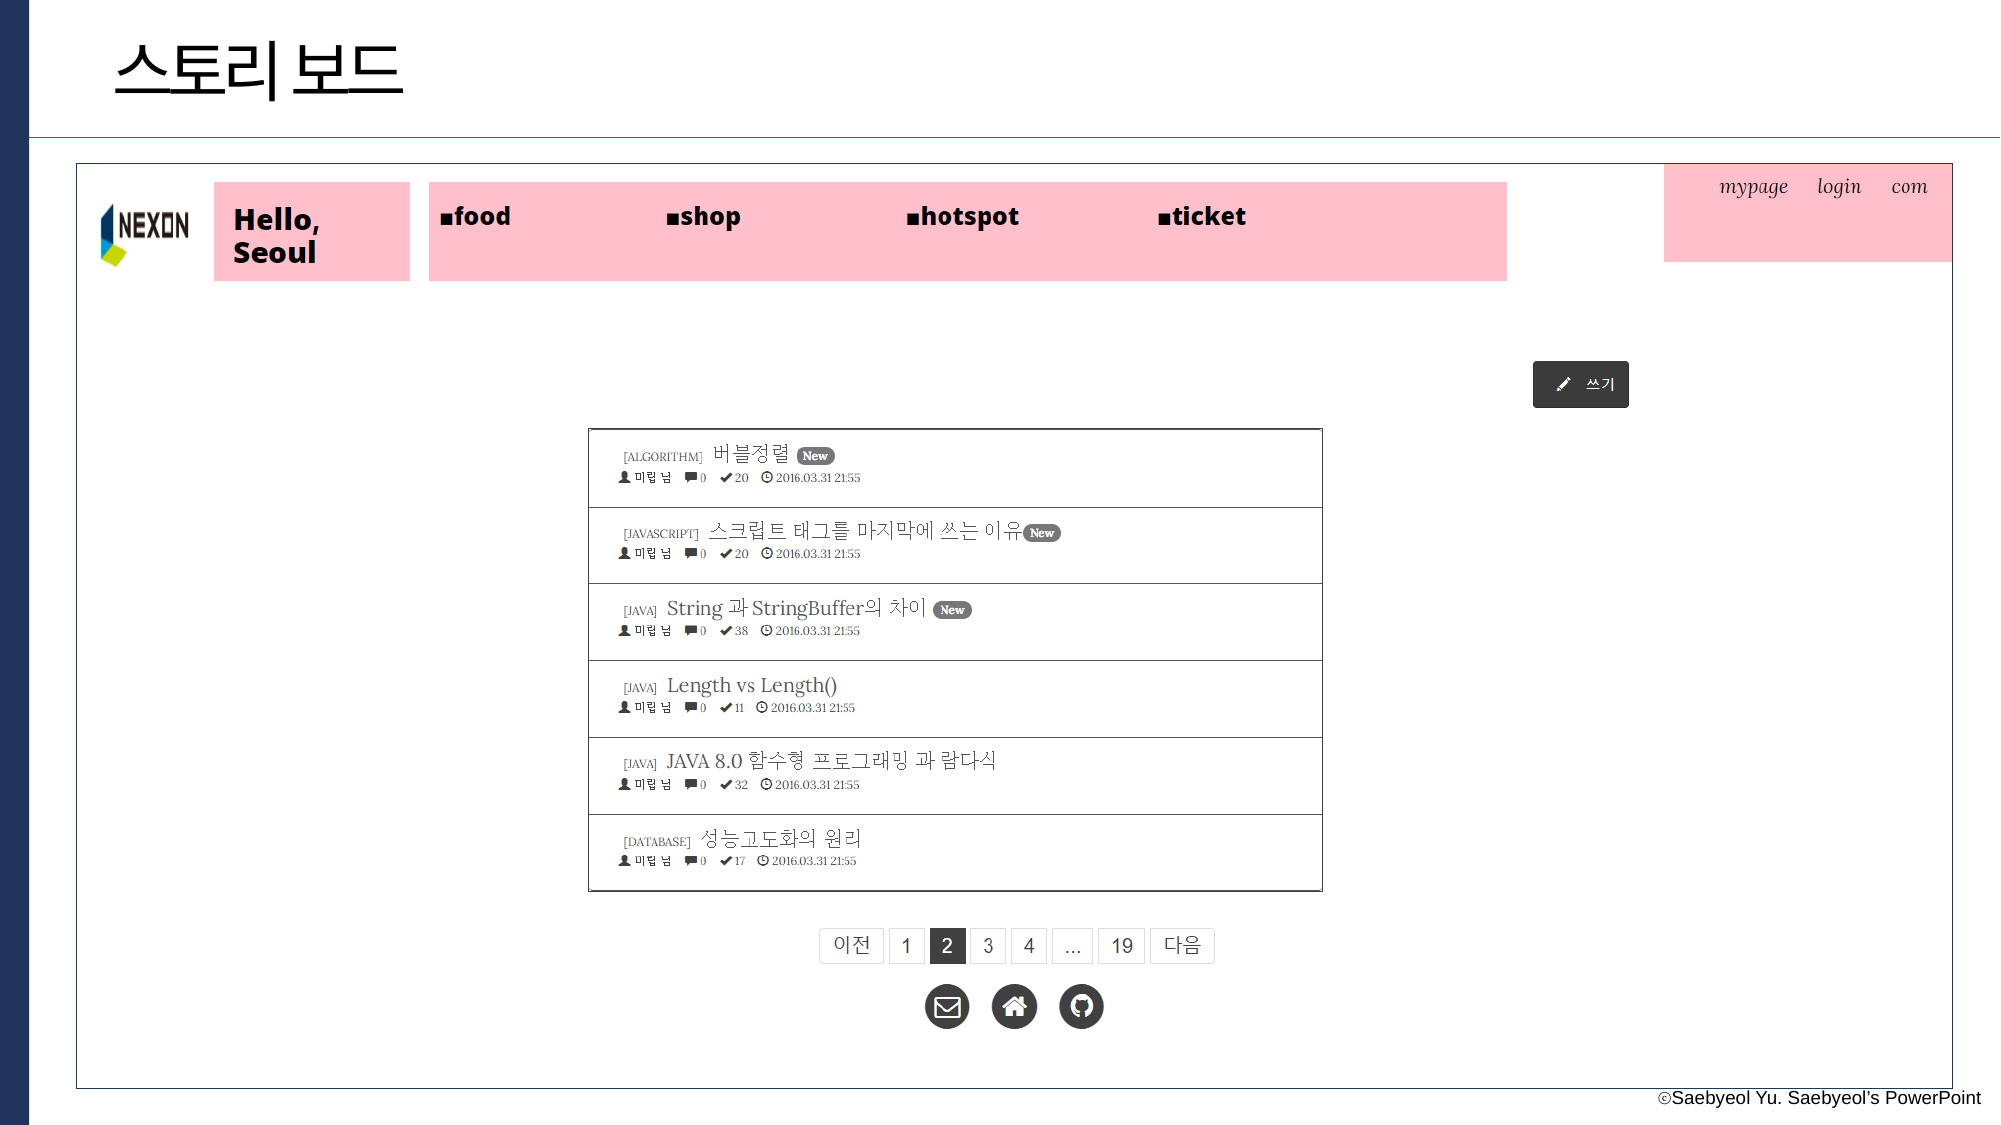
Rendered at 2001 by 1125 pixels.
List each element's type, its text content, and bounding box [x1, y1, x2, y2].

text_box 스토리 보드 [97, 22, 422, 117]
text_box [0, 0, 30, 1125]
picture [76, 163, 1953, 1089]
